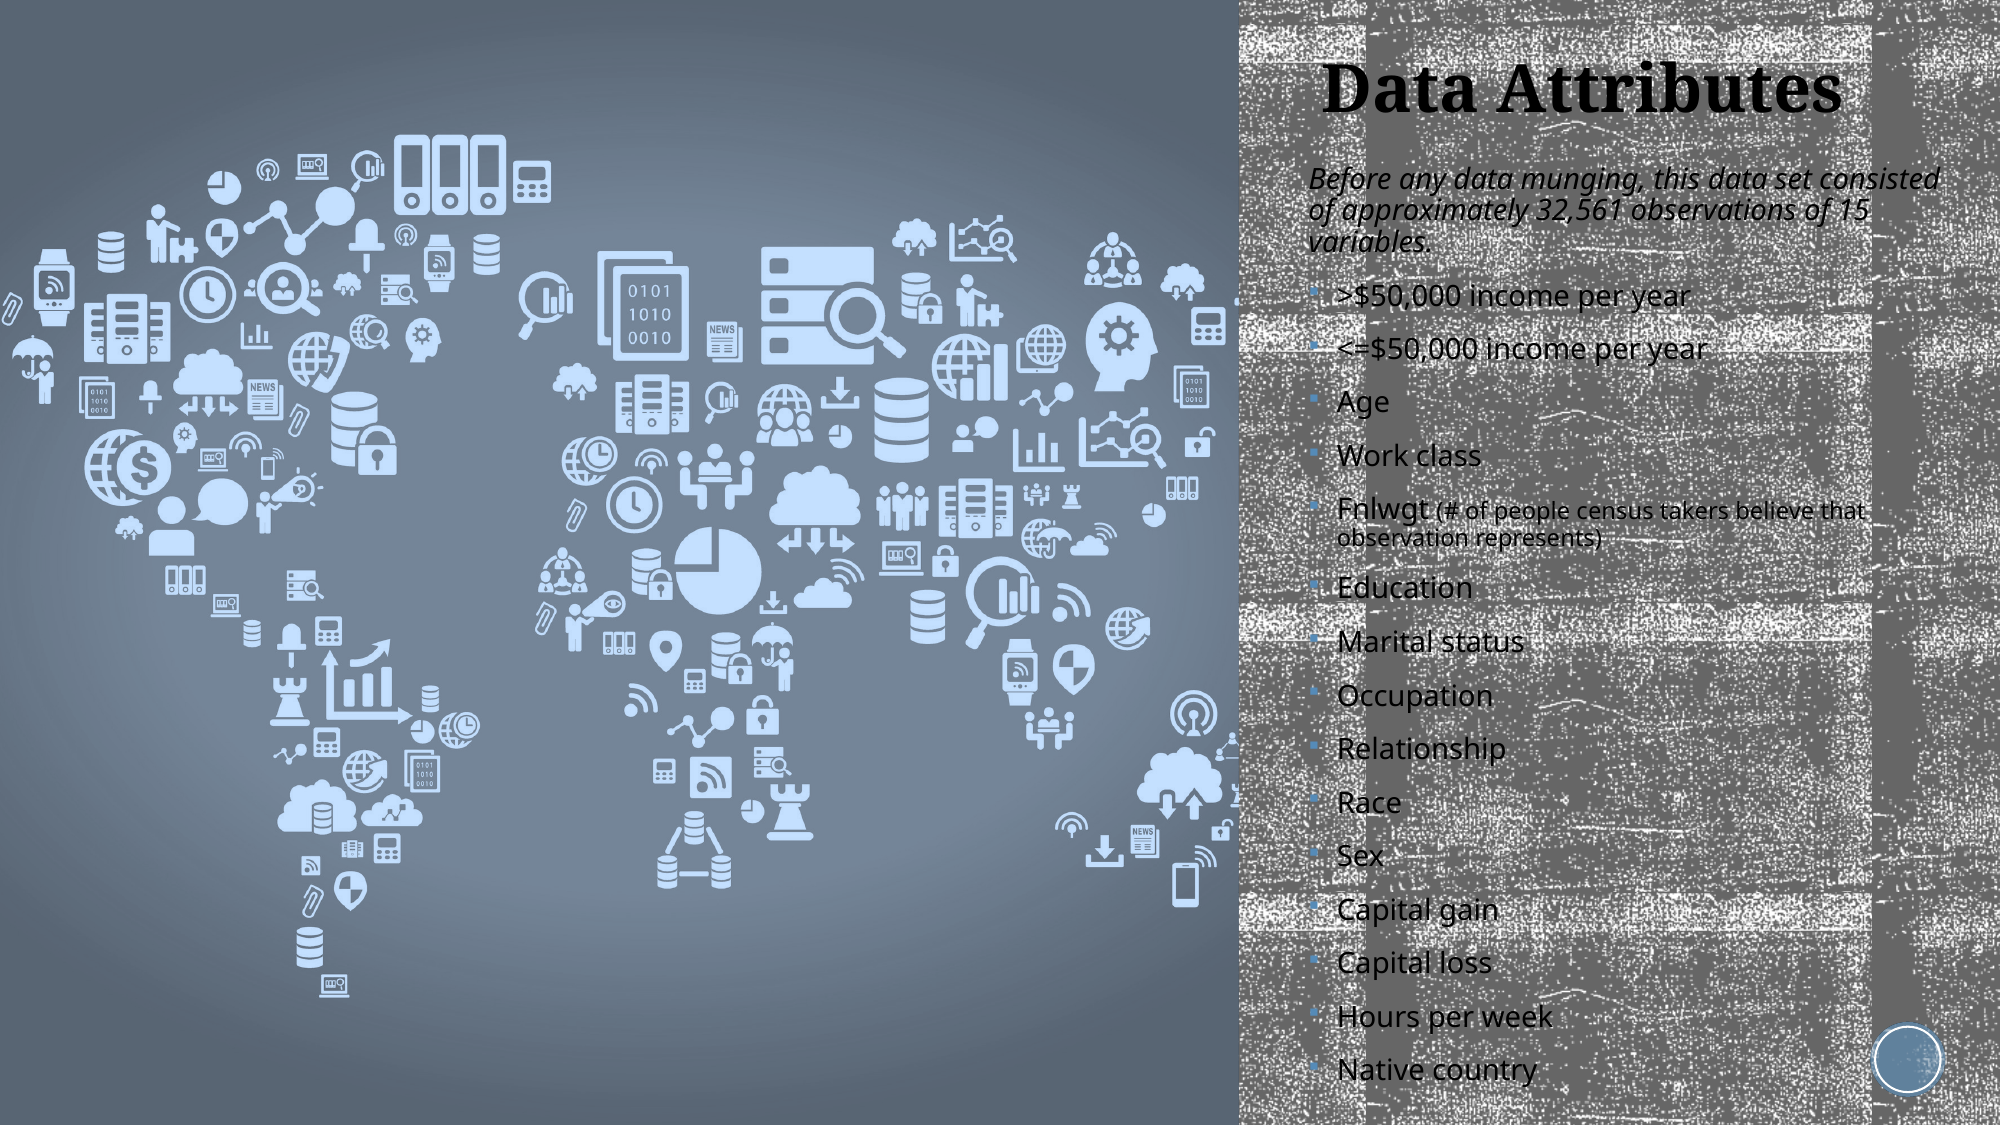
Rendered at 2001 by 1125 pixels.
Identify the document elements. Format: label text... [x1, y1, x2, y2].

list Before any data munging, this data set consisted of approximately 32,561 observations of 15 variables. >$50,000 income per year <=$50,000 income per year Age Work class Fnlwgt (# of people census takers believe that observation represents) Education Marital status Occupation Relationship Race Sex Capital gain Capital loss Hours per week Native country [1293, 156, 1968, 1097]
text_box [1872, 1024, 1943, 1095]
text_box [1240, 0, 2000, 1125]
title Data Attributes [1306, 0, 1933, 156]
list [4, 4, 1236, 1122]
